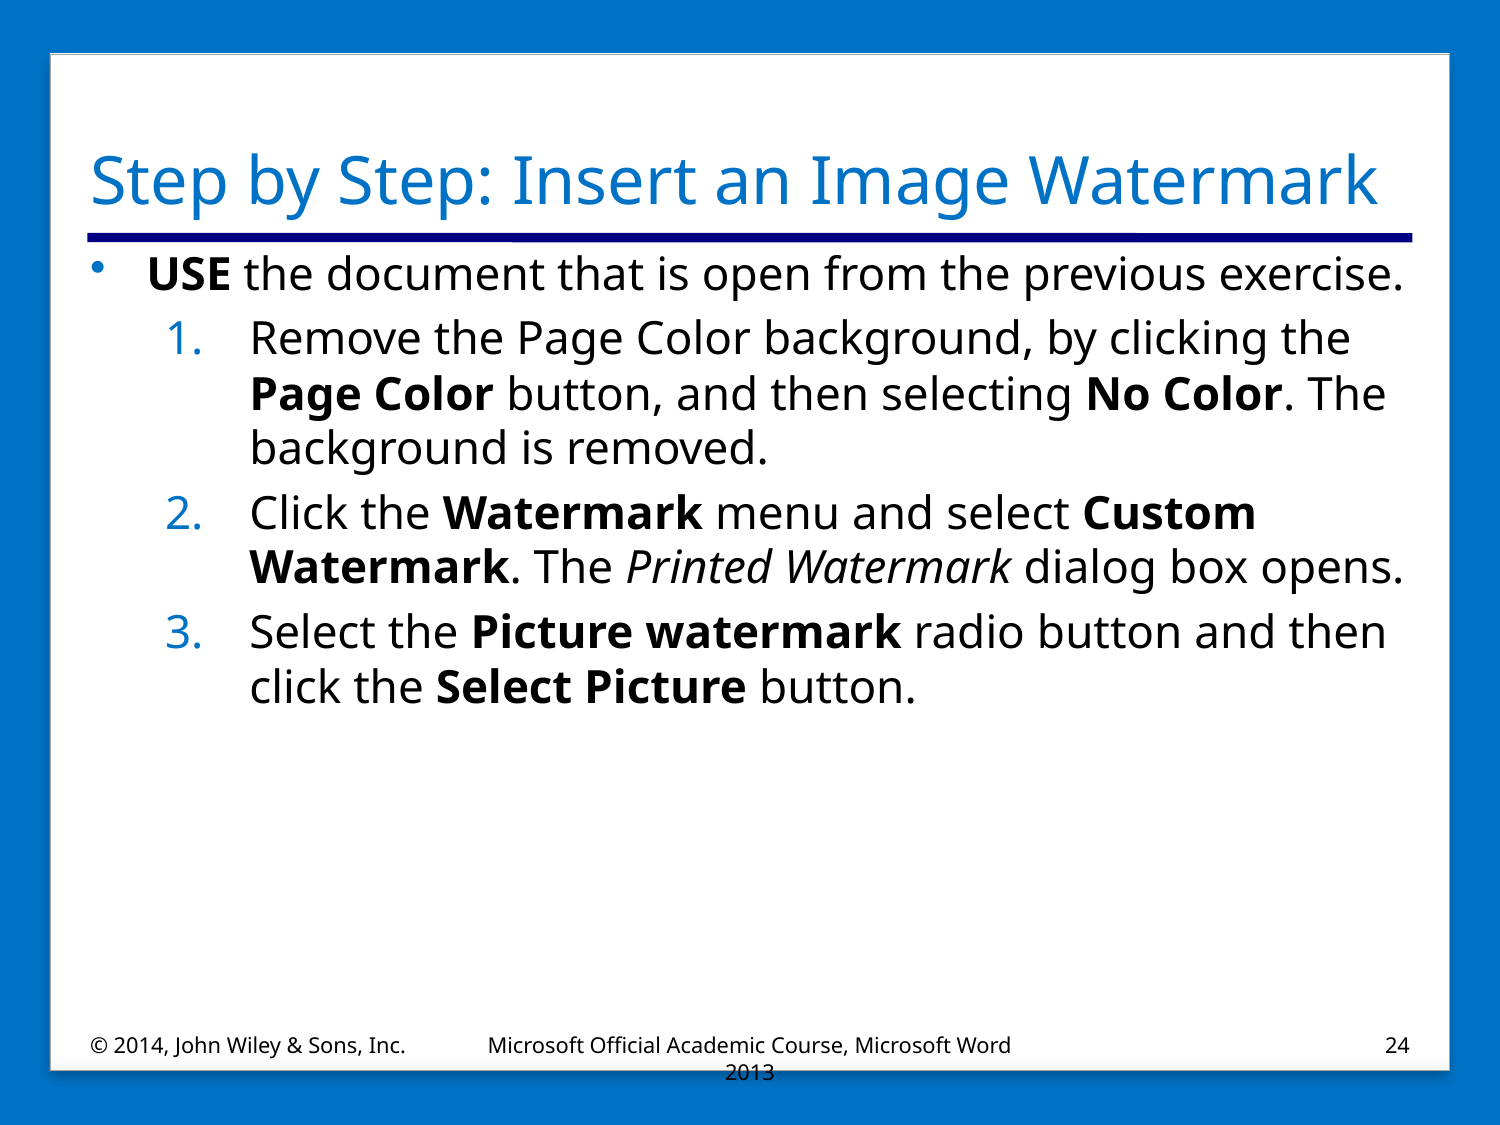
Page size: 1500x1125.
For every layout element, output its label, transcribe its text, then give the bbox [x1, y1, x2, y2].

footer Microsoft Official Academic Course, Microsoft Word 2013 [449, 1024, 1051, 1103]
slide_number © 2014, John Wiley & Sons, Inc. [74, 1024, 426, 1103]
slide_number 24 [1074, 1024, 1426, 1103]
title Step by Step: Insert an Image Watermark [74, 74, 1426, 226]
list USE the document that is open from the previous exercise. Remove the Page Color background, by clicking the Page Color button, and then selecting No Color. The background is removed. Click the Watermark menu and select Custom Watermark. The Printed Watermark dialog box opens. Select the Picture watermark radio button and then click the Select Picture button. [75, 237, 1425, 1063]
